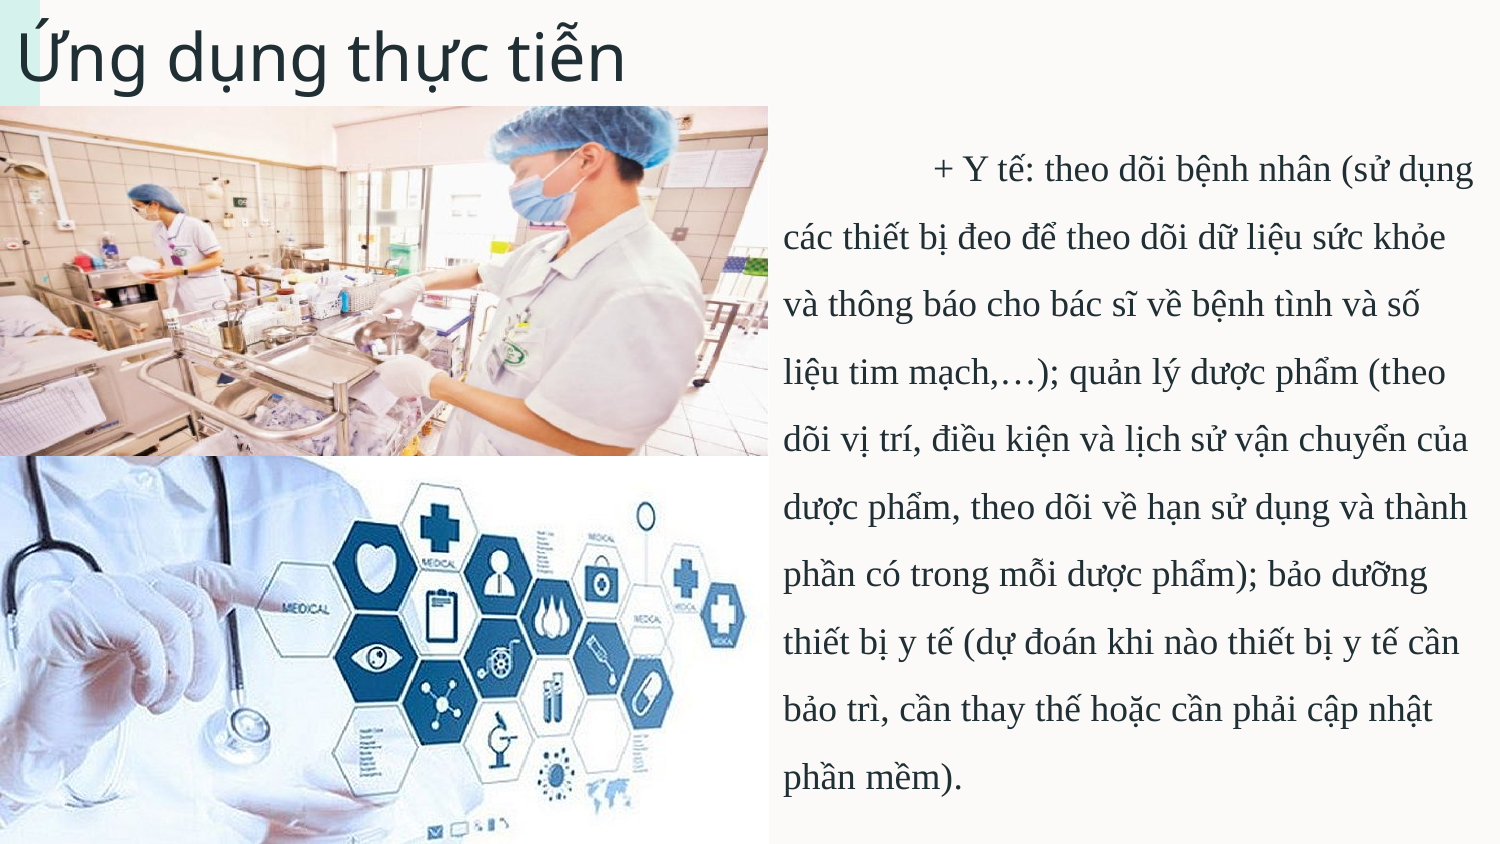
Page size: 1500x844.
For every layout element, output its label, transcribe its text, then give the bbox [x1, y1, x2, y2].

subtitle + Y tế: theo dõi bệnh nhân (sử dụng các thiết bị đeo để theo dõi dữ liệu sức khỏe và thông báo cho bác sĩ về bệnh tình và số liệu tim mạch,…); quản lý dược phẩm (theo dõi vị trí, điều kiện và lịch sử vận chuyển của dược phẩm, theo dõi về hạn sử dụng và thành phần có trong mỗi dược phẩm); bảo dưỡng thiết bị y tế (dự đoán khi nào thiết bị y tế cần bảo trì, cần thay thế hoặc cần phải cập nhật phần mềm). [769, 106, 1500, 844]
picture [0, 106, 769, 844]
title Ứng dụng thực tiễn [0, 0, 1500, 106]
